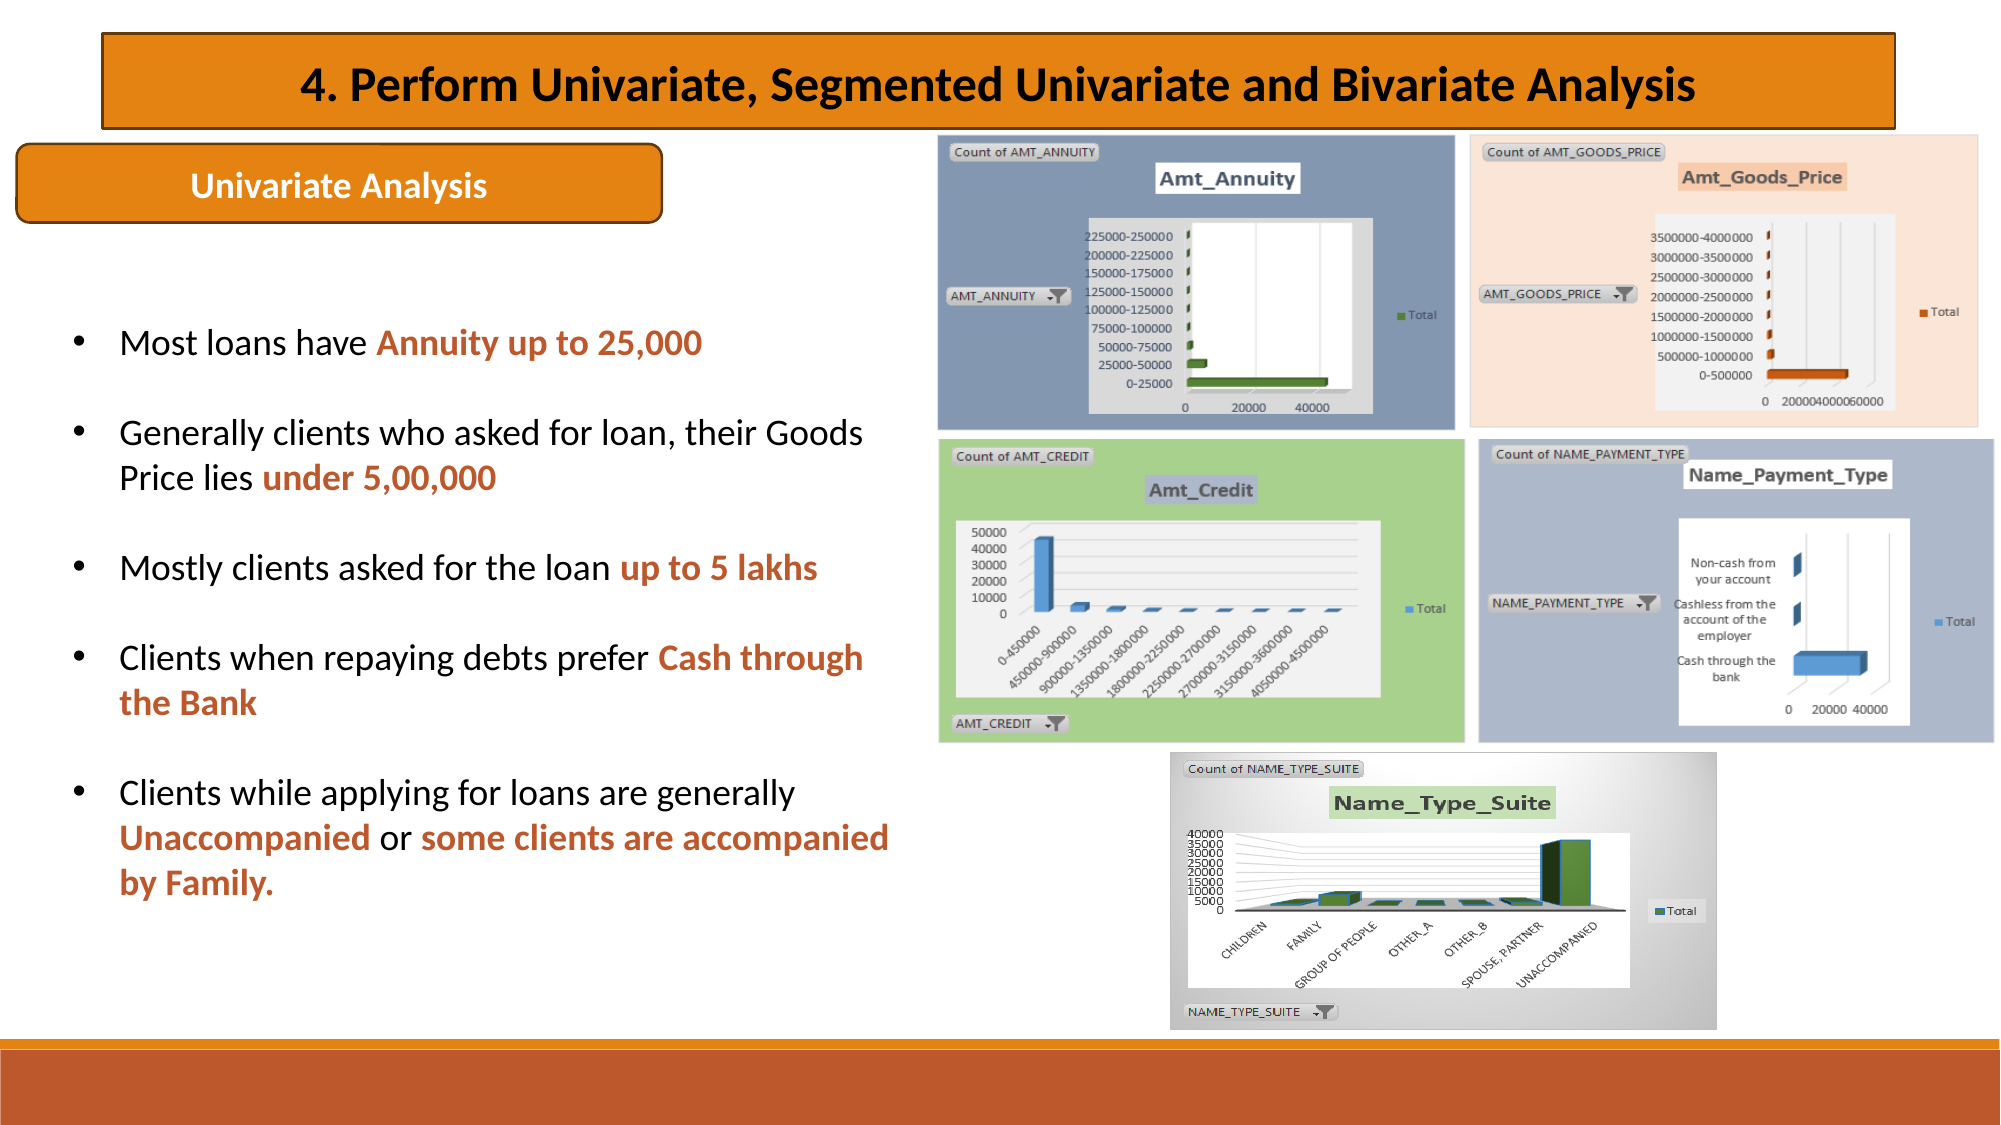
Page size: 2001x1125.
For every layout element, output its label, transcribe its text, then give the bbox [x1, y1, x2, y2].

text_box Most loans have Annuity up to 25,000 Generally clients who asked for loan, their Goods Price lies under 5,00,000 Mostly clients asked for the loan up to 5 lakhs Clients when repaying debts prefer Cash through the Bank Clients while applying for loans are generally Unaccompanied or some clients are accompanied by Family. [57, 310, 915, 1125]
picture [935, 439, 2000, 747]
text_box Univariate Analysis [15, 142, 664, 224]
text_box 4. Perform Univariate, Segmented Univariate and Bivariate Analysis [101, 32, 1896, 130]
picture [1162, 749, 1719, 1036]
picture [935, 132, 1984, 436]
